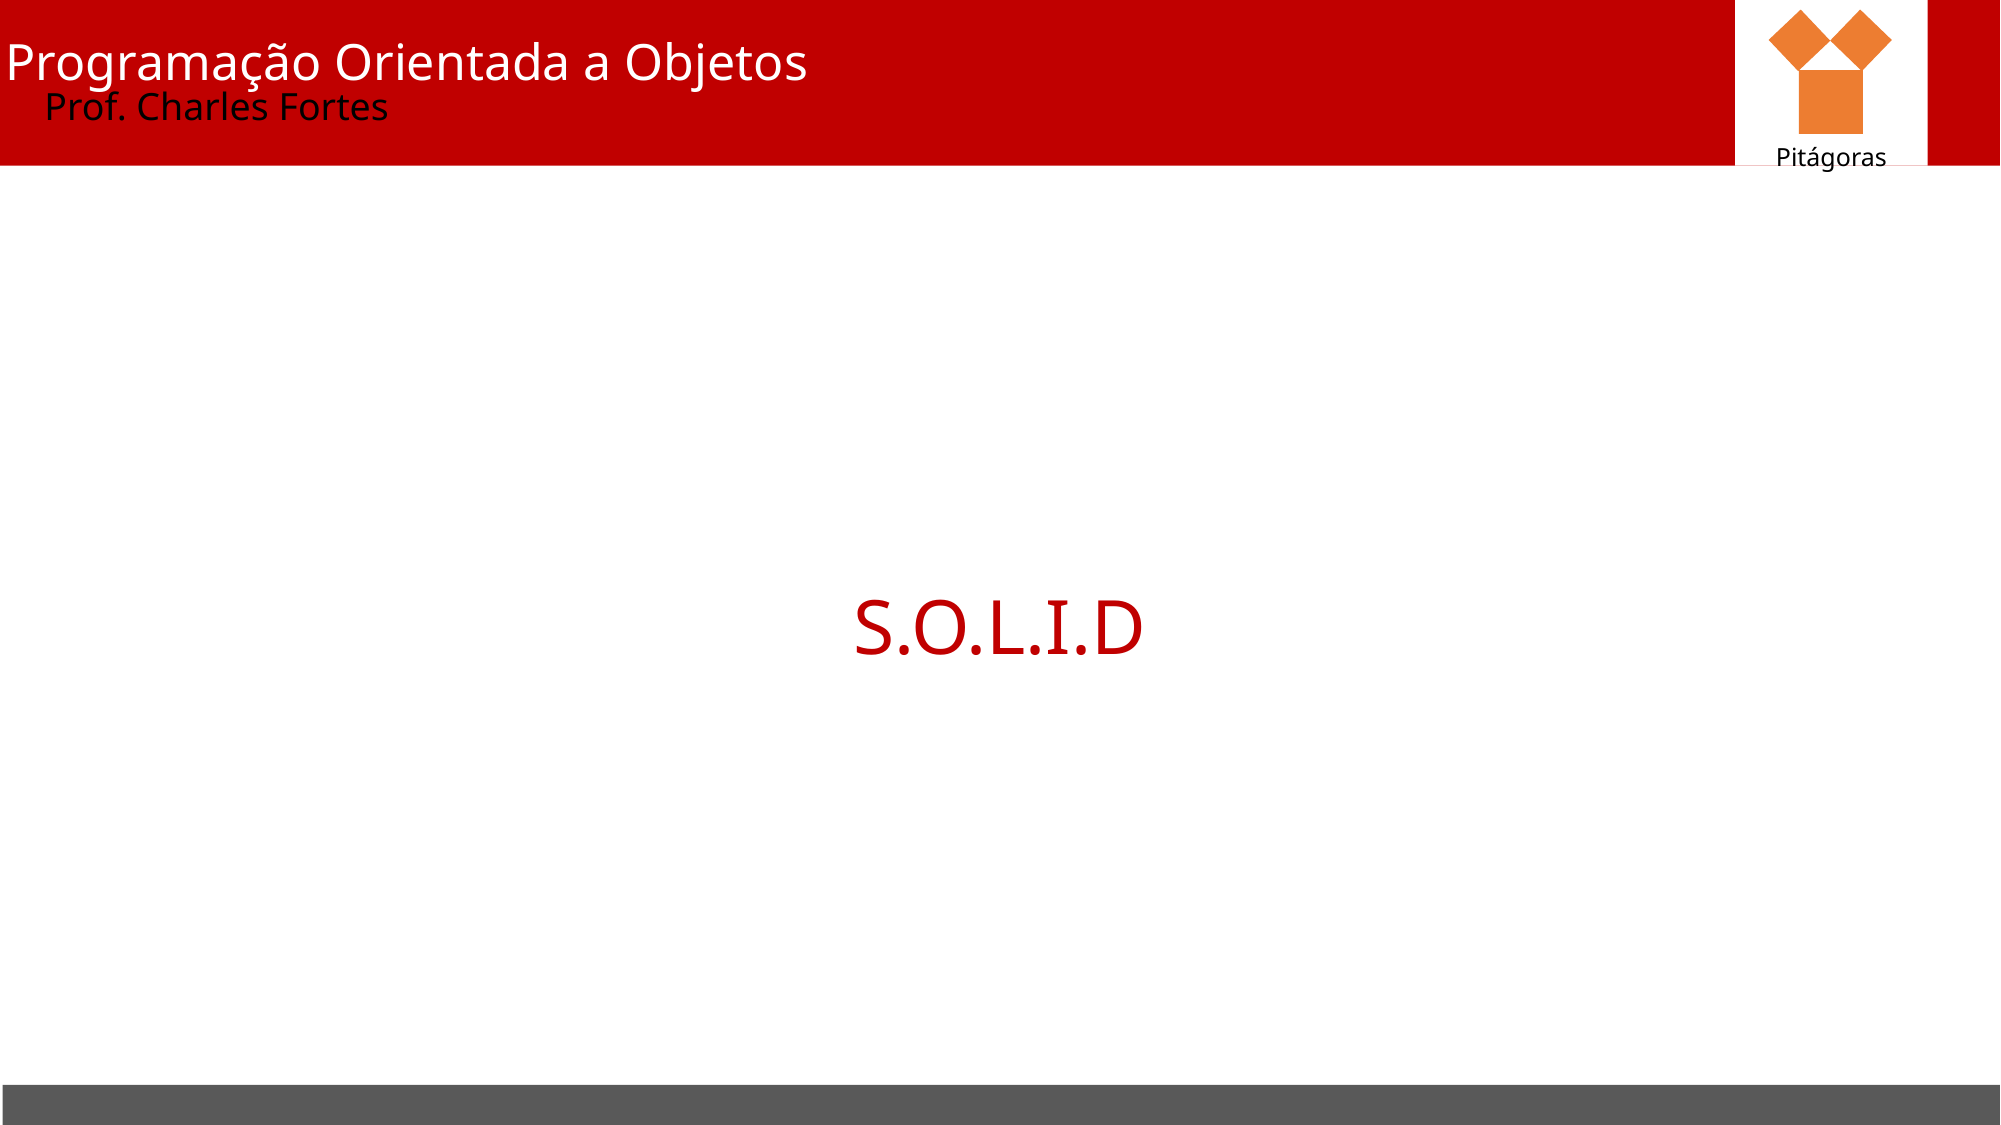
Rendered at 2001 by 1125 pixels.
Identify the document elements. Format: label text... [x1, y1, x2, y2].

text_box Programação Orientada a Objetos [0, 23, 824, 98]
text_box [1767, 18, 1896, 180]
text_box [1734, 0, 1929, 167]
text_box [0, 0, 1734, 167]
text_box [2, 1084, 2000, 1125]
text_box S.O.L.I.D [838, 572, 1161, 677]
text_box [1929, 0, 2000, 167]
text_box Prof. Charles Fortes [29, 75, 405, 136]
